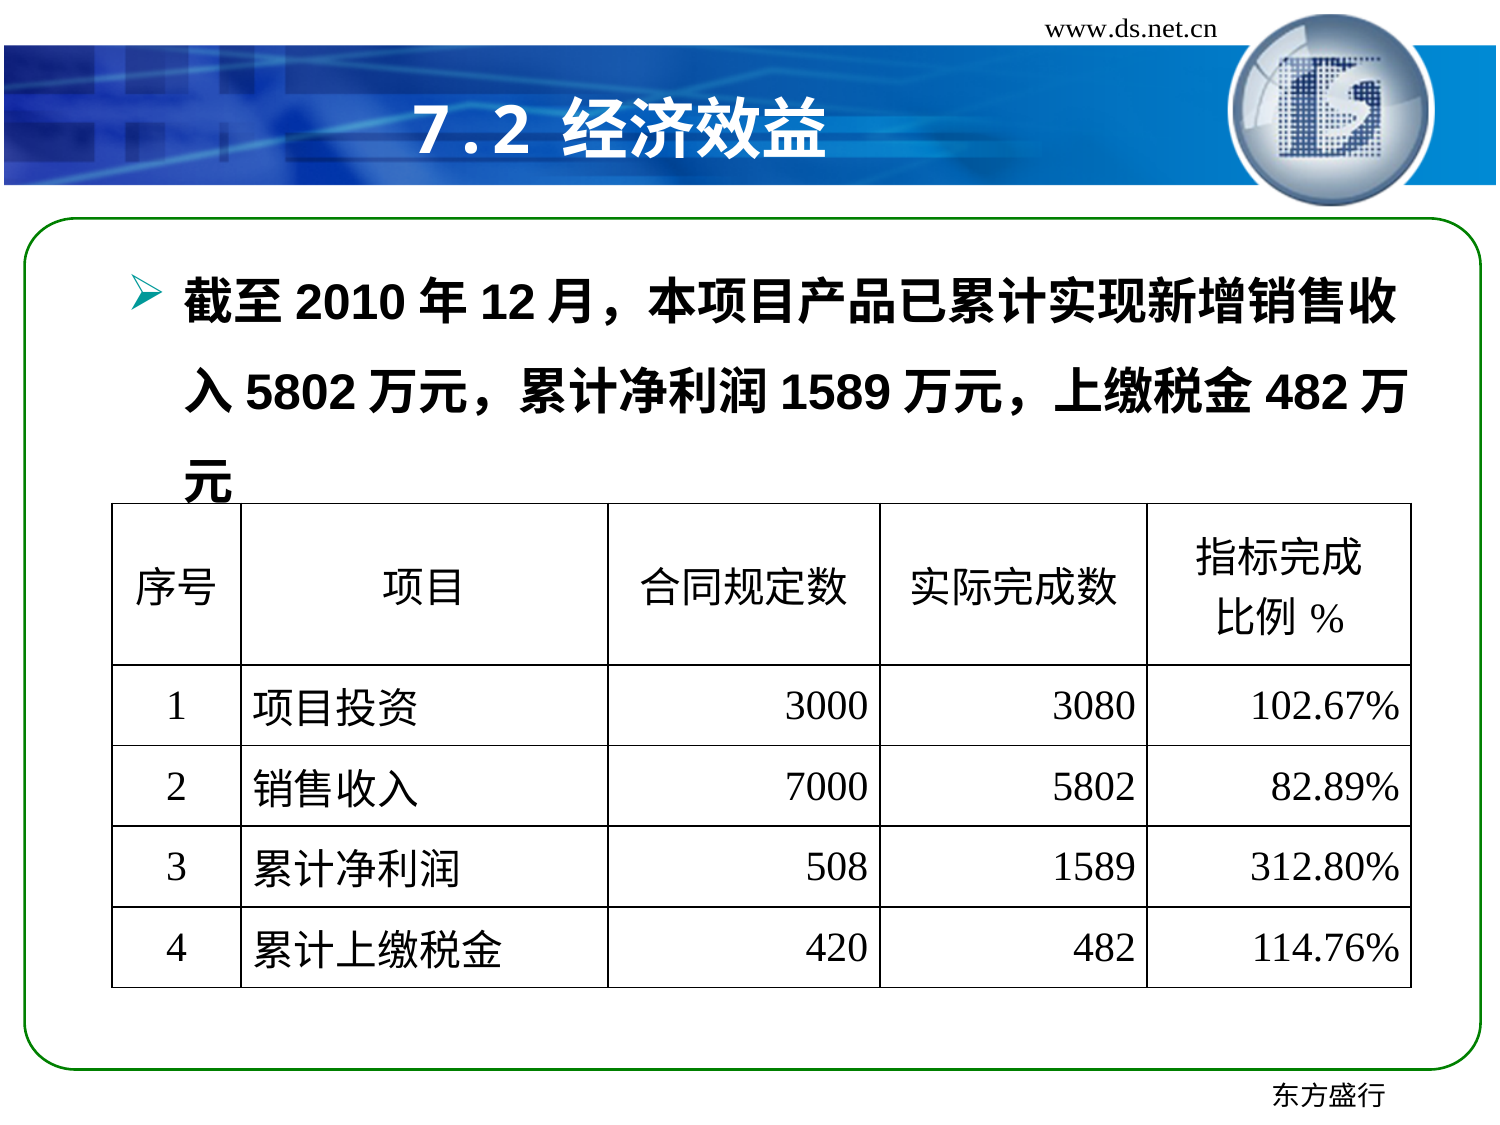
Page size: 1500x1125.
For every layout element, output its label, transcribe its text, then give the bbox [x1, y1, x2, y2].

table_cell 482 [881, 908, 1146, 987]
title 7.2 经济效益 [0, 54, 1296, 200]
text_box 截至2010年12月，本项目产品已累计实现新增销售收入5802万元，累计净利润1589万元，上缴税金482万元 [112, 231, 1447, 517]
table_header 指标完成 比例% [1148, 504, 1410, 664]
table_header 项目 [242, 504, 607, 664]
table_cell 508 [609, 827, 879, 906]
table_cell 82.89% [1148, 746, 1410, 825]
table_cell 102.67% [1148, 666, 1410, 745]
table_cell 1589 [881, 827, 1146, 906]
table_cell 7000 [609, 746, 879, 825]
table_cell 销售收入 [242, 746, 607, 825]
table_cell 312.80% [1148, 827, 1410, 906]
table_cell 4 [113, 908, 240, 987]
table_cell 114.76% [1148, 908, 1410, 987]
table_header 合同规定数 [609, 504, 879, 664]
table_cell 5802 [881, 746, 1146, 825]
table_cell 累计上缴税金 [242, 908, 607, 987]
table_header 序号 [113, 504, 240, 664]
table_cell 3080 [881, 666, 1146, 745]
table_cell 420 [609, 908, 879, 987]
table_cell 3 [113, 827, 240, 906]
table_cell 累计净利润 [242, 827, 607, 906]
table_header 实际完成数 [881, 504, 1146, 664]
table_cell 2 [113, 746, 240, 825]
table_cell 3000 [609, 666, 879, 745]
table_cell 1 [113, 666, 240, 745]
table_cell 项目投资 [242, 666, 607, 745]
